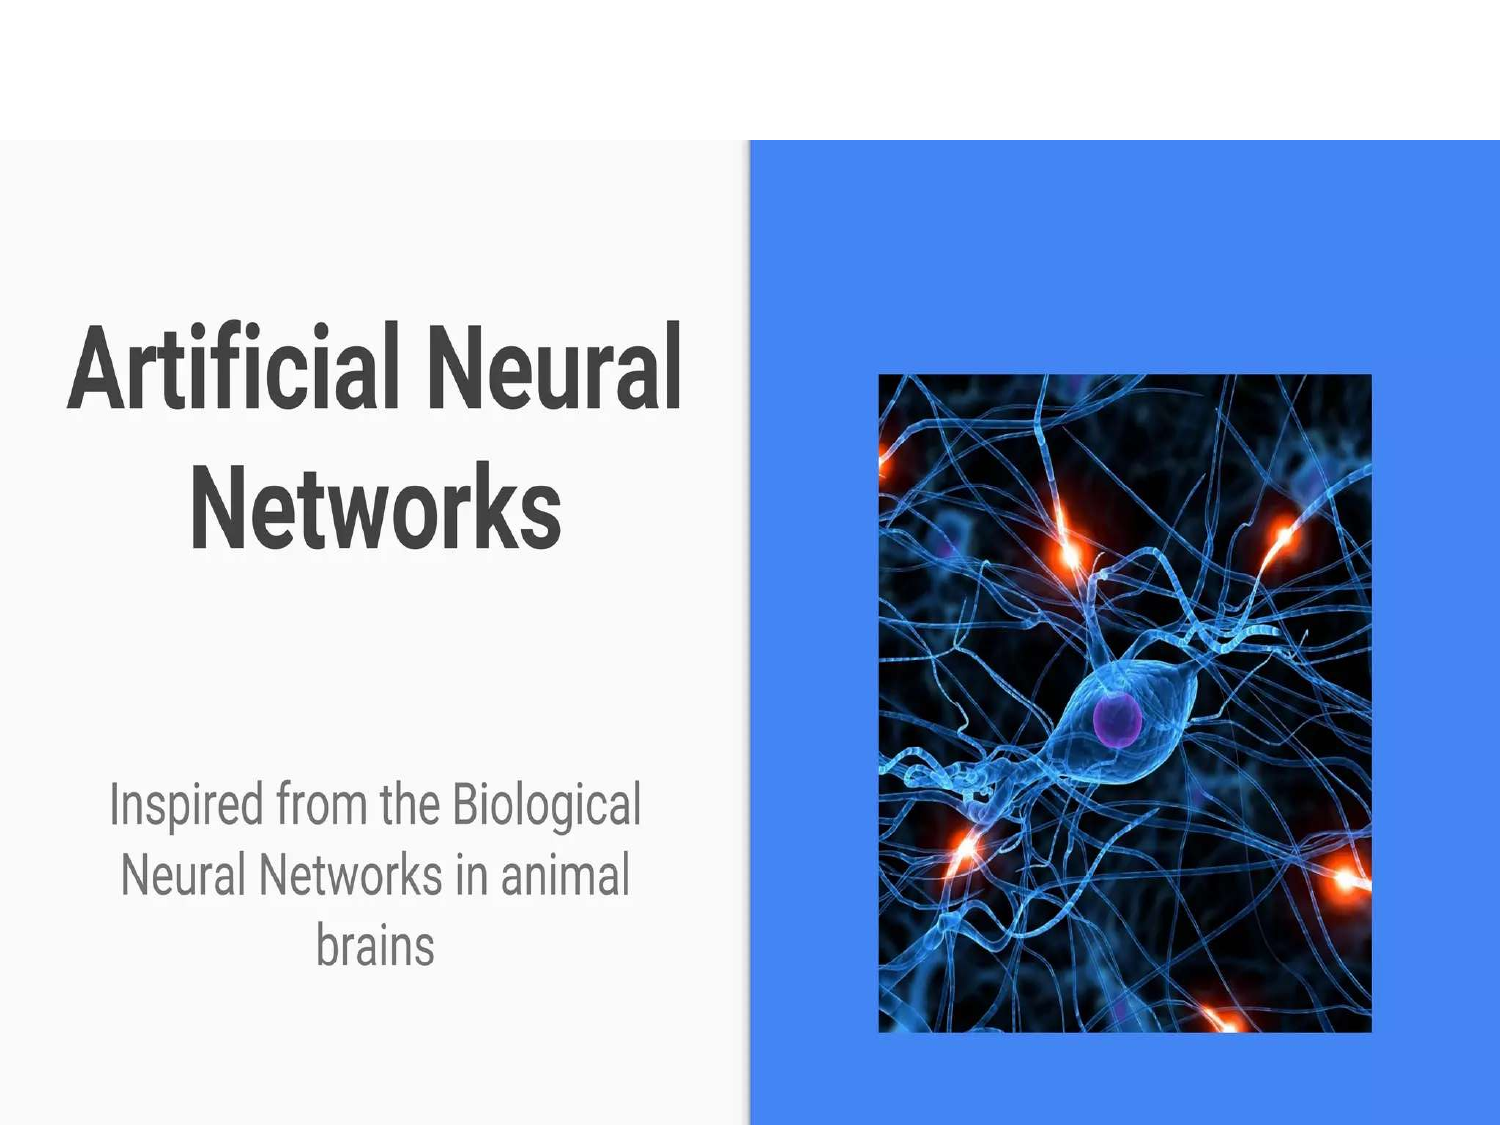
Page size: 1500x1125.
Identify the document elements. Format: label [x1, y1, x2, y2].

picture [0, 140, 1500, 1125]
